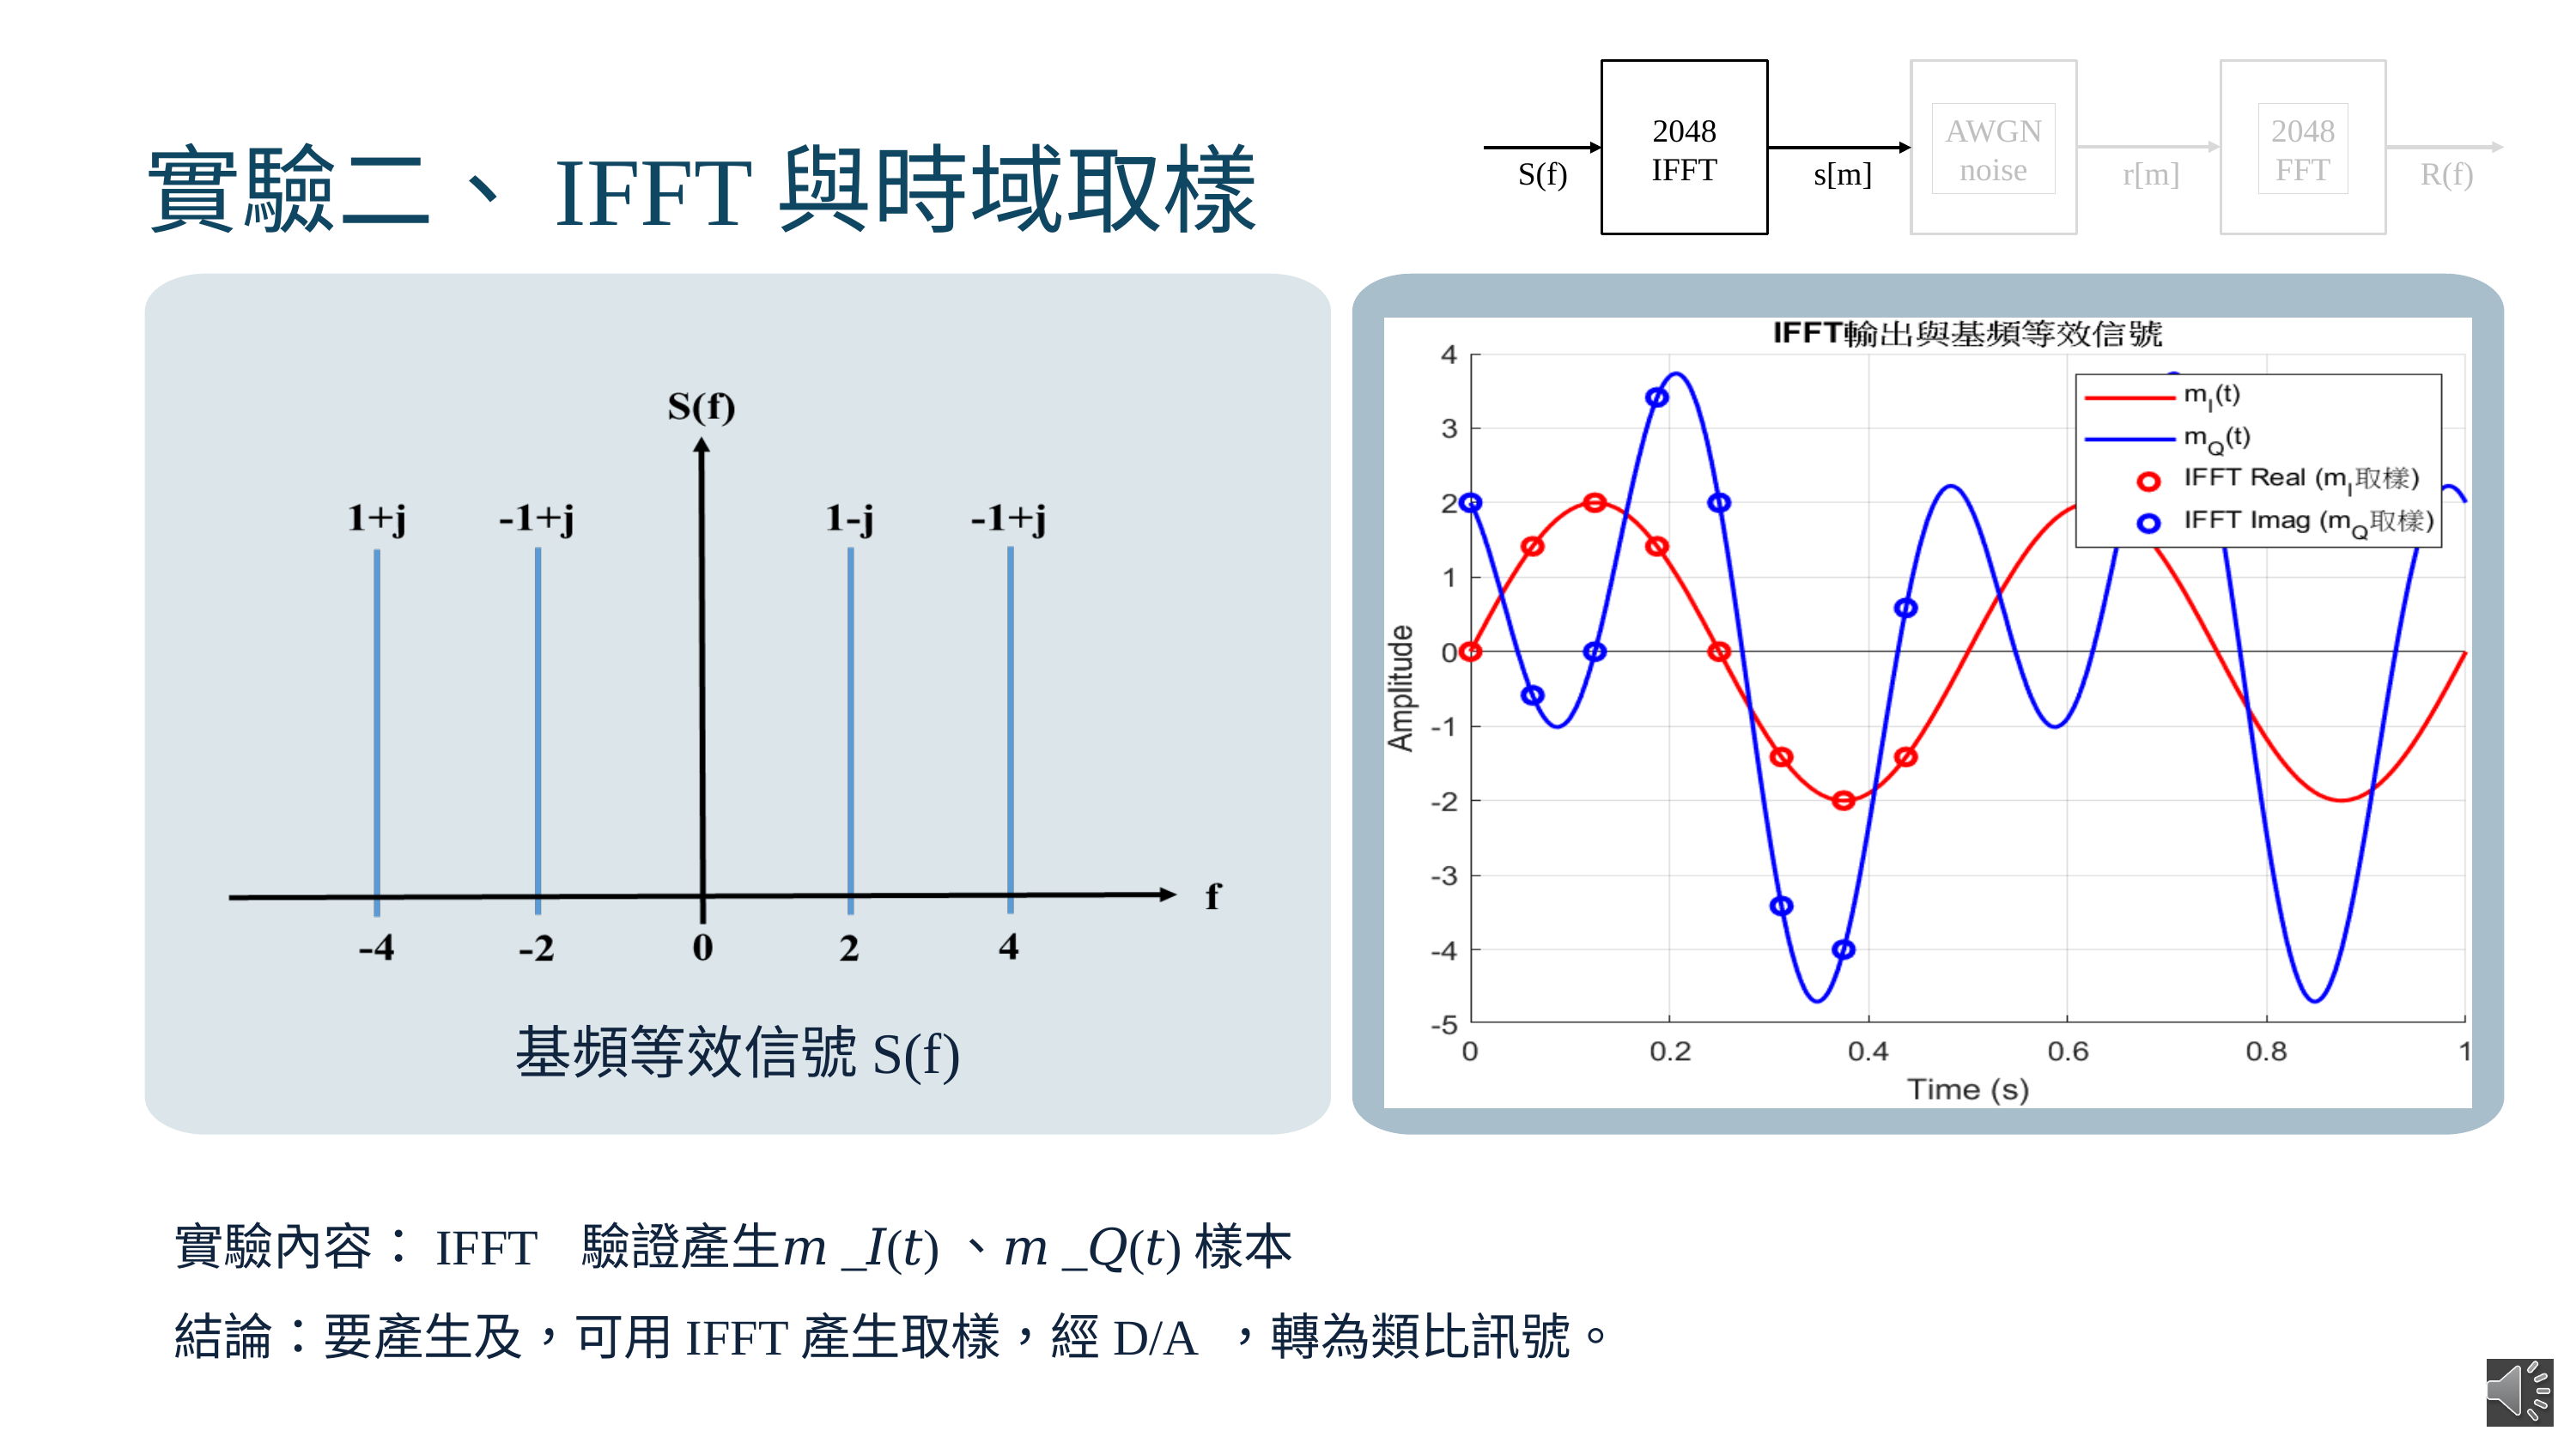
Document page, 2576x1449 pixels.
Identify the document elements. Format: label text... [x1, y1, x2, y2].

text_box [1483, 60, 2505, 235]
text_box 實驗二、IFFT與時域取樣 [144, 84, 1713, 246]
picture [228, 369, 1248, 994]
picture [1384, 318, 2473, 1108]
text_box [144, 273, 1332, 1135]
picture [2485, 1358, 2555, 1428]
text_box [1352, 273, 2505, 1135]
